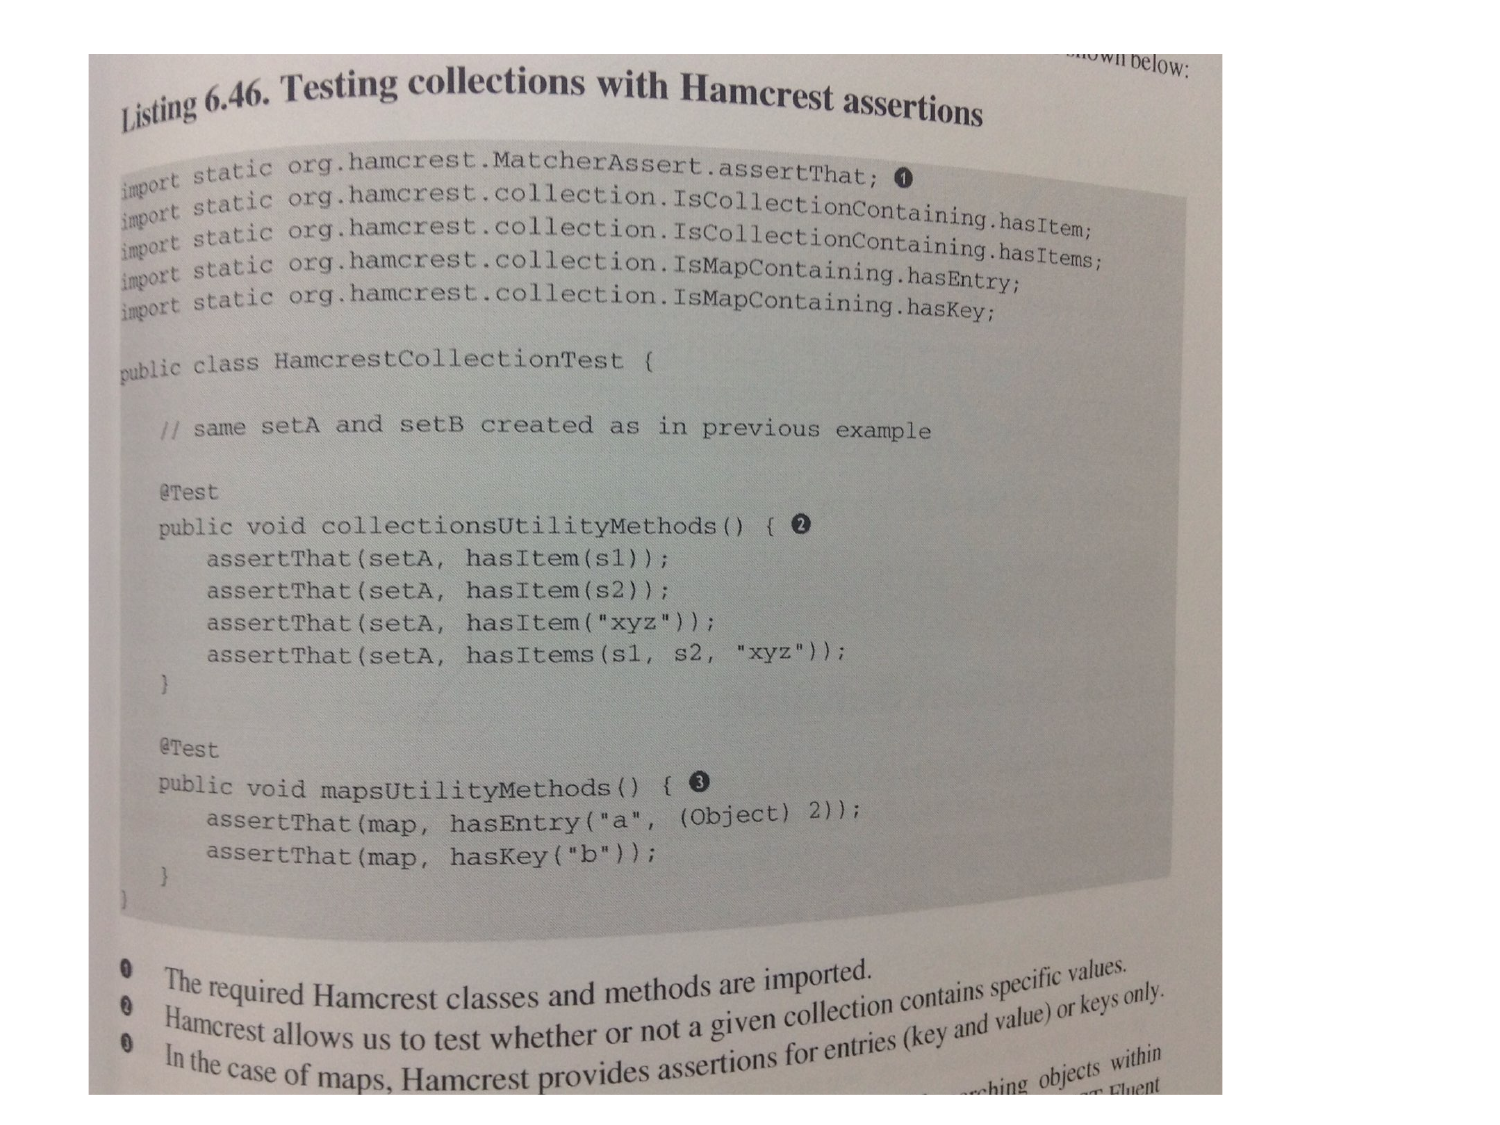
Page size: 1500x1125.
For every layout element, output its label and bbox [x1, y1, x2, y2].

picture [88, 54, 1223, 1095]
